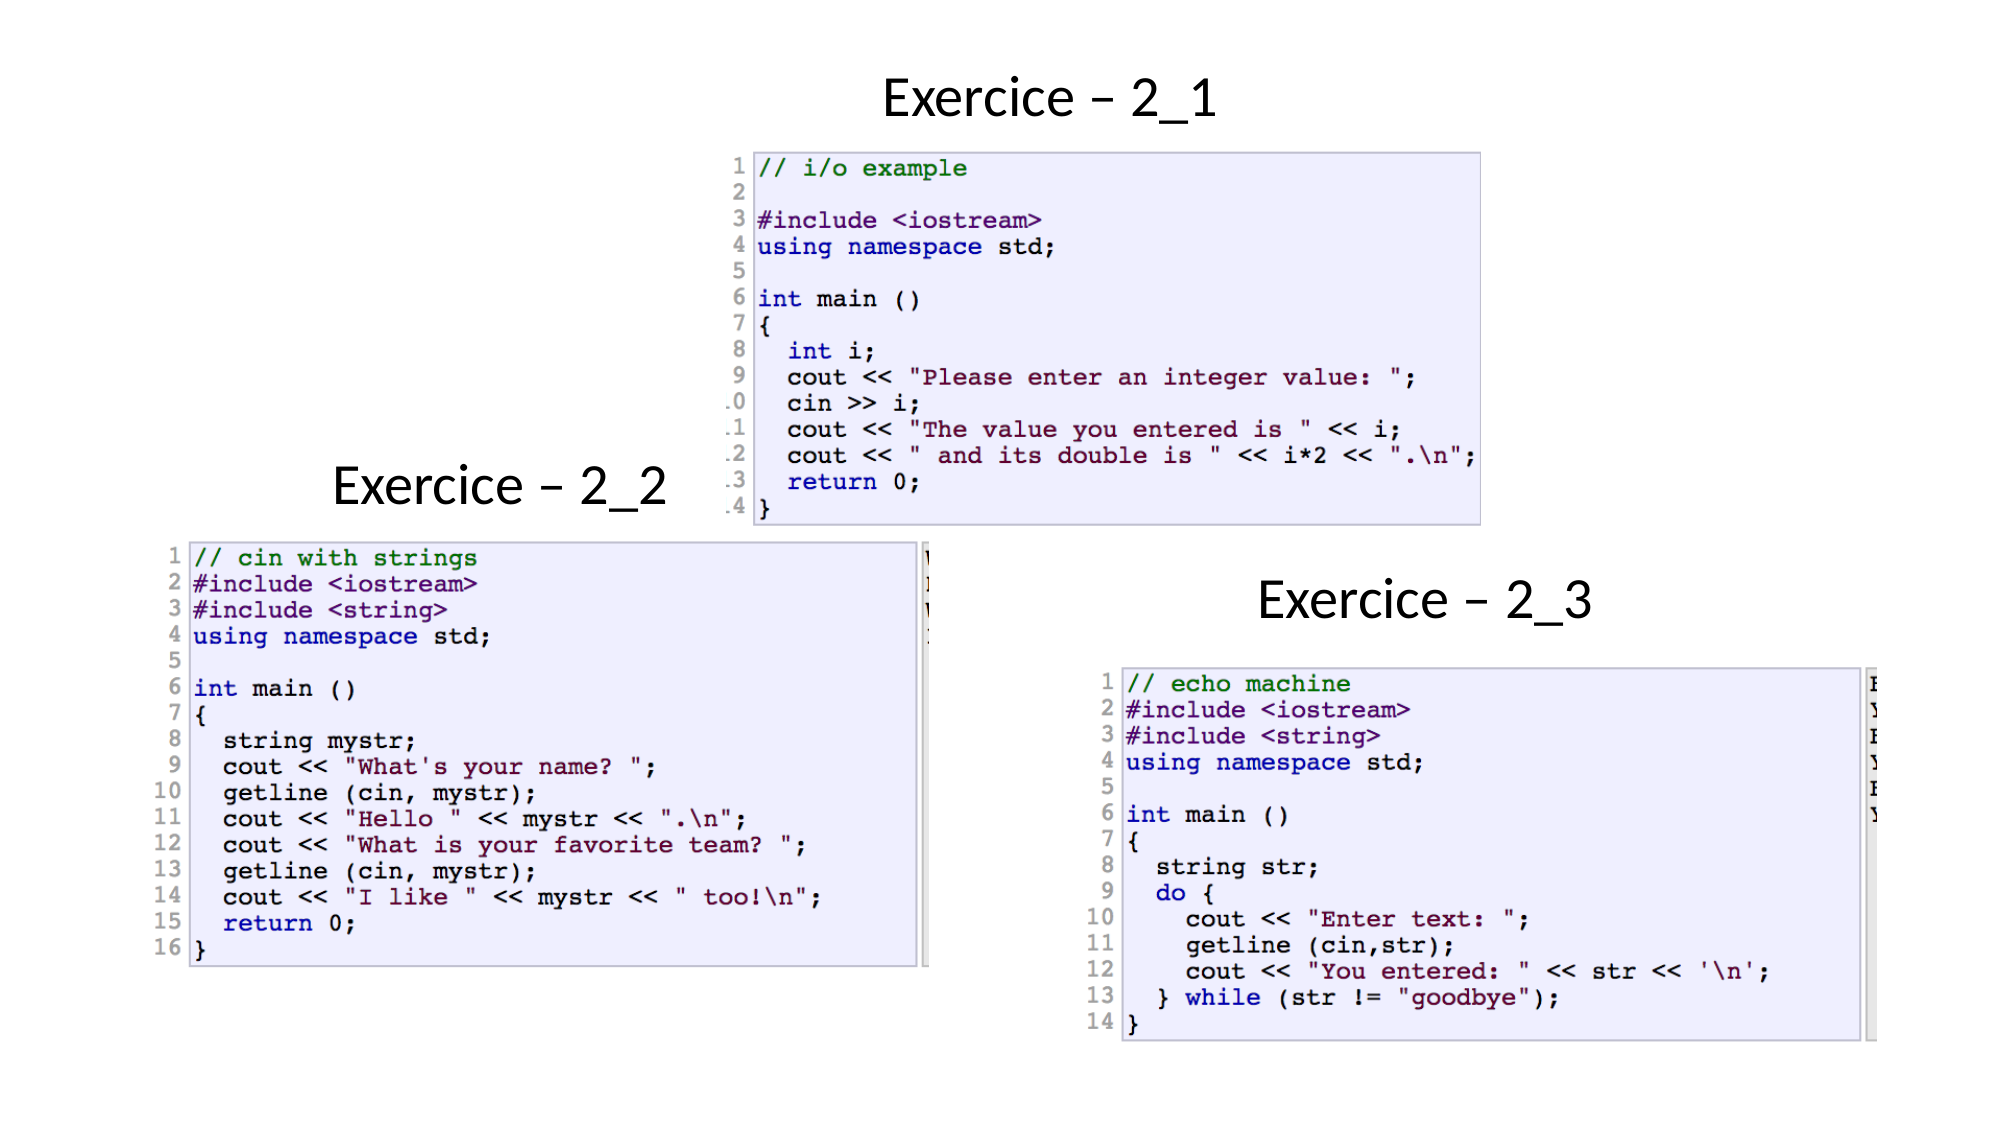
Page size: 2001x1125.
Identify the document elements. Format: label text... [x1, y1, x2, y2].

picture [145, 136, 1481, 987]
text_box Exercice – 2_3 [1242, 552, 1767, 638]
picture [1084, 661, 1877, 1054]
text_box Exercice – 2_1 [867, 50, 1392, 134]
text_box Exercice – 2_2 [317, 438, 720, 524]
